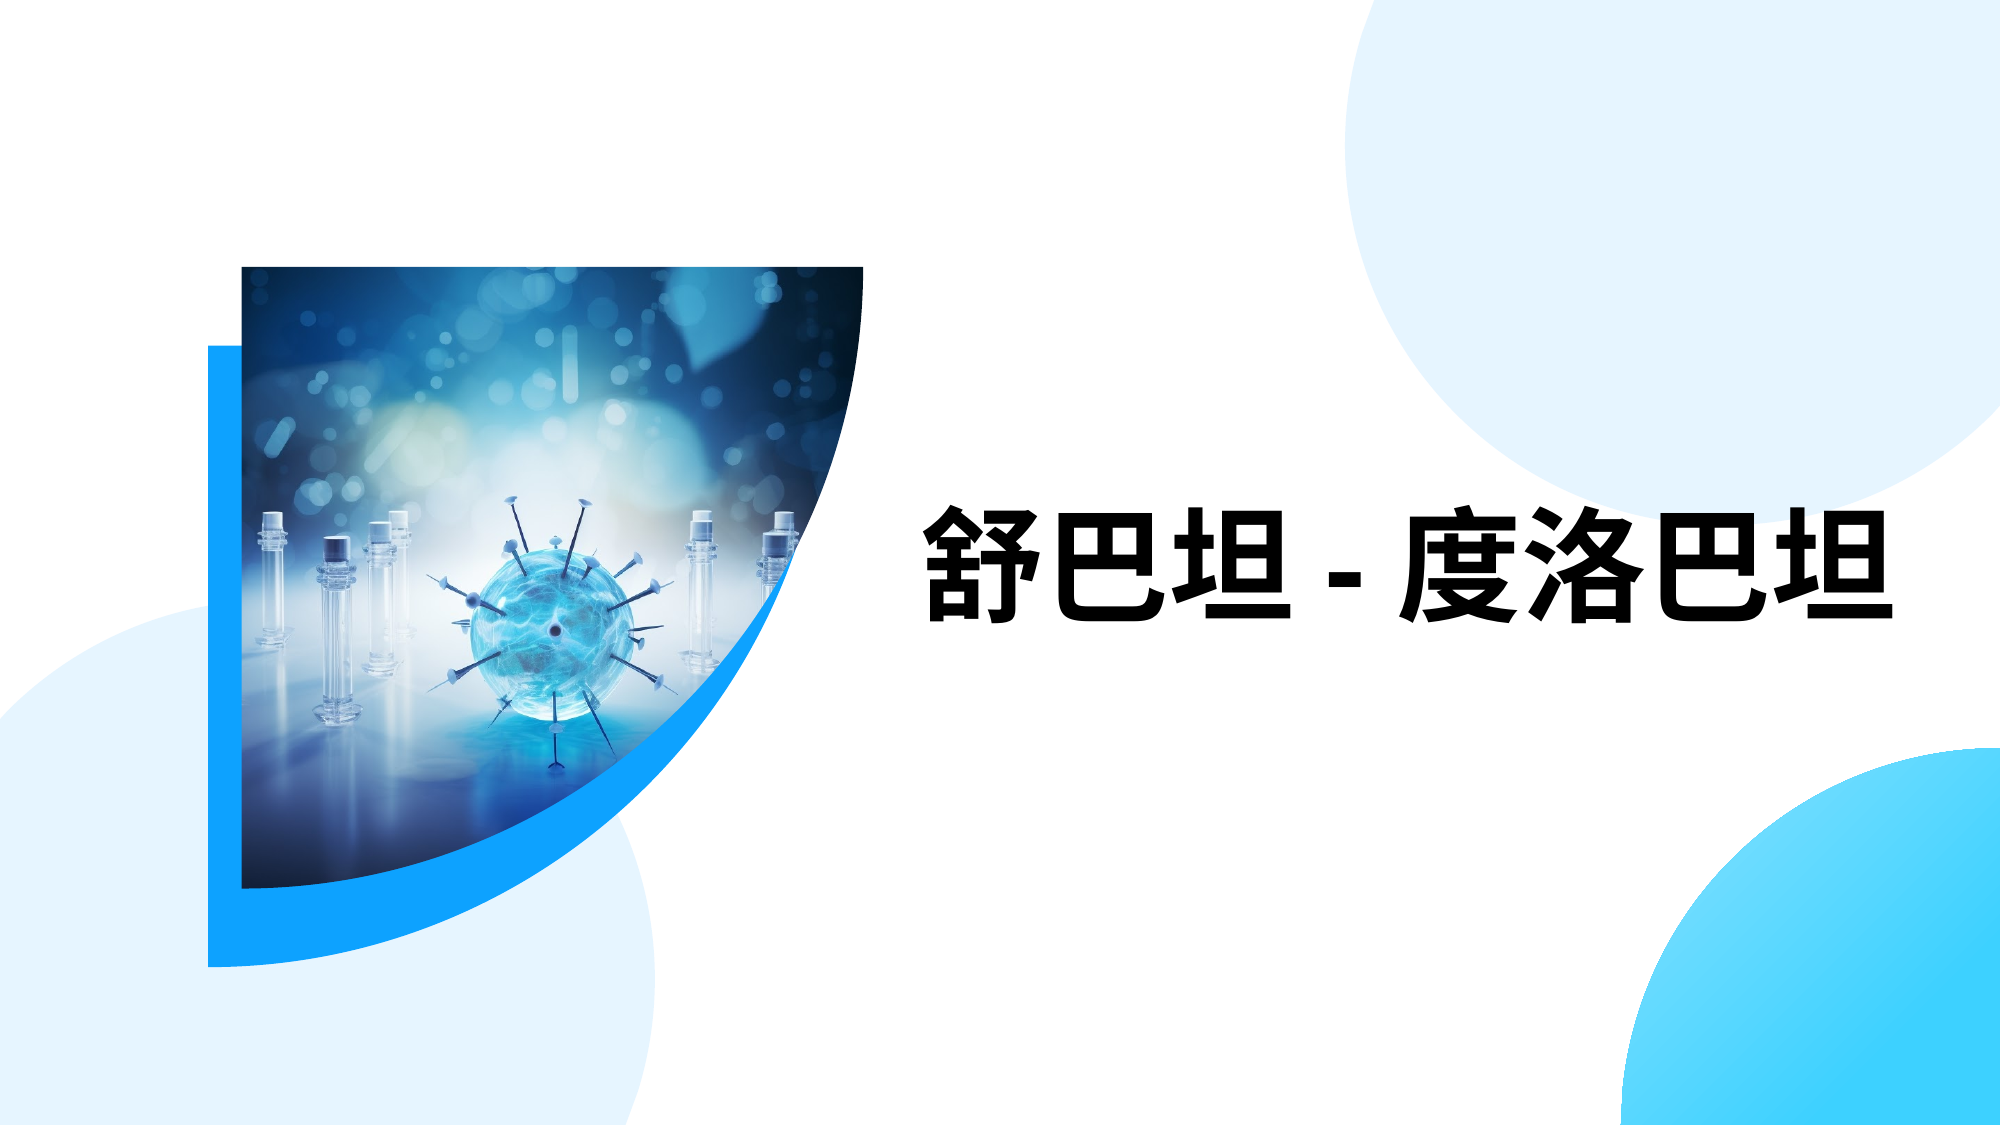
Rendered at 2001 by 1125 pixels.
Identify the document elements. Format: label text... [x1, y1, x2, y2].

picture [241, 266, 864, 889]
title 舒巴坦-度洛巴坦 [904, 403, 1947, 721]
